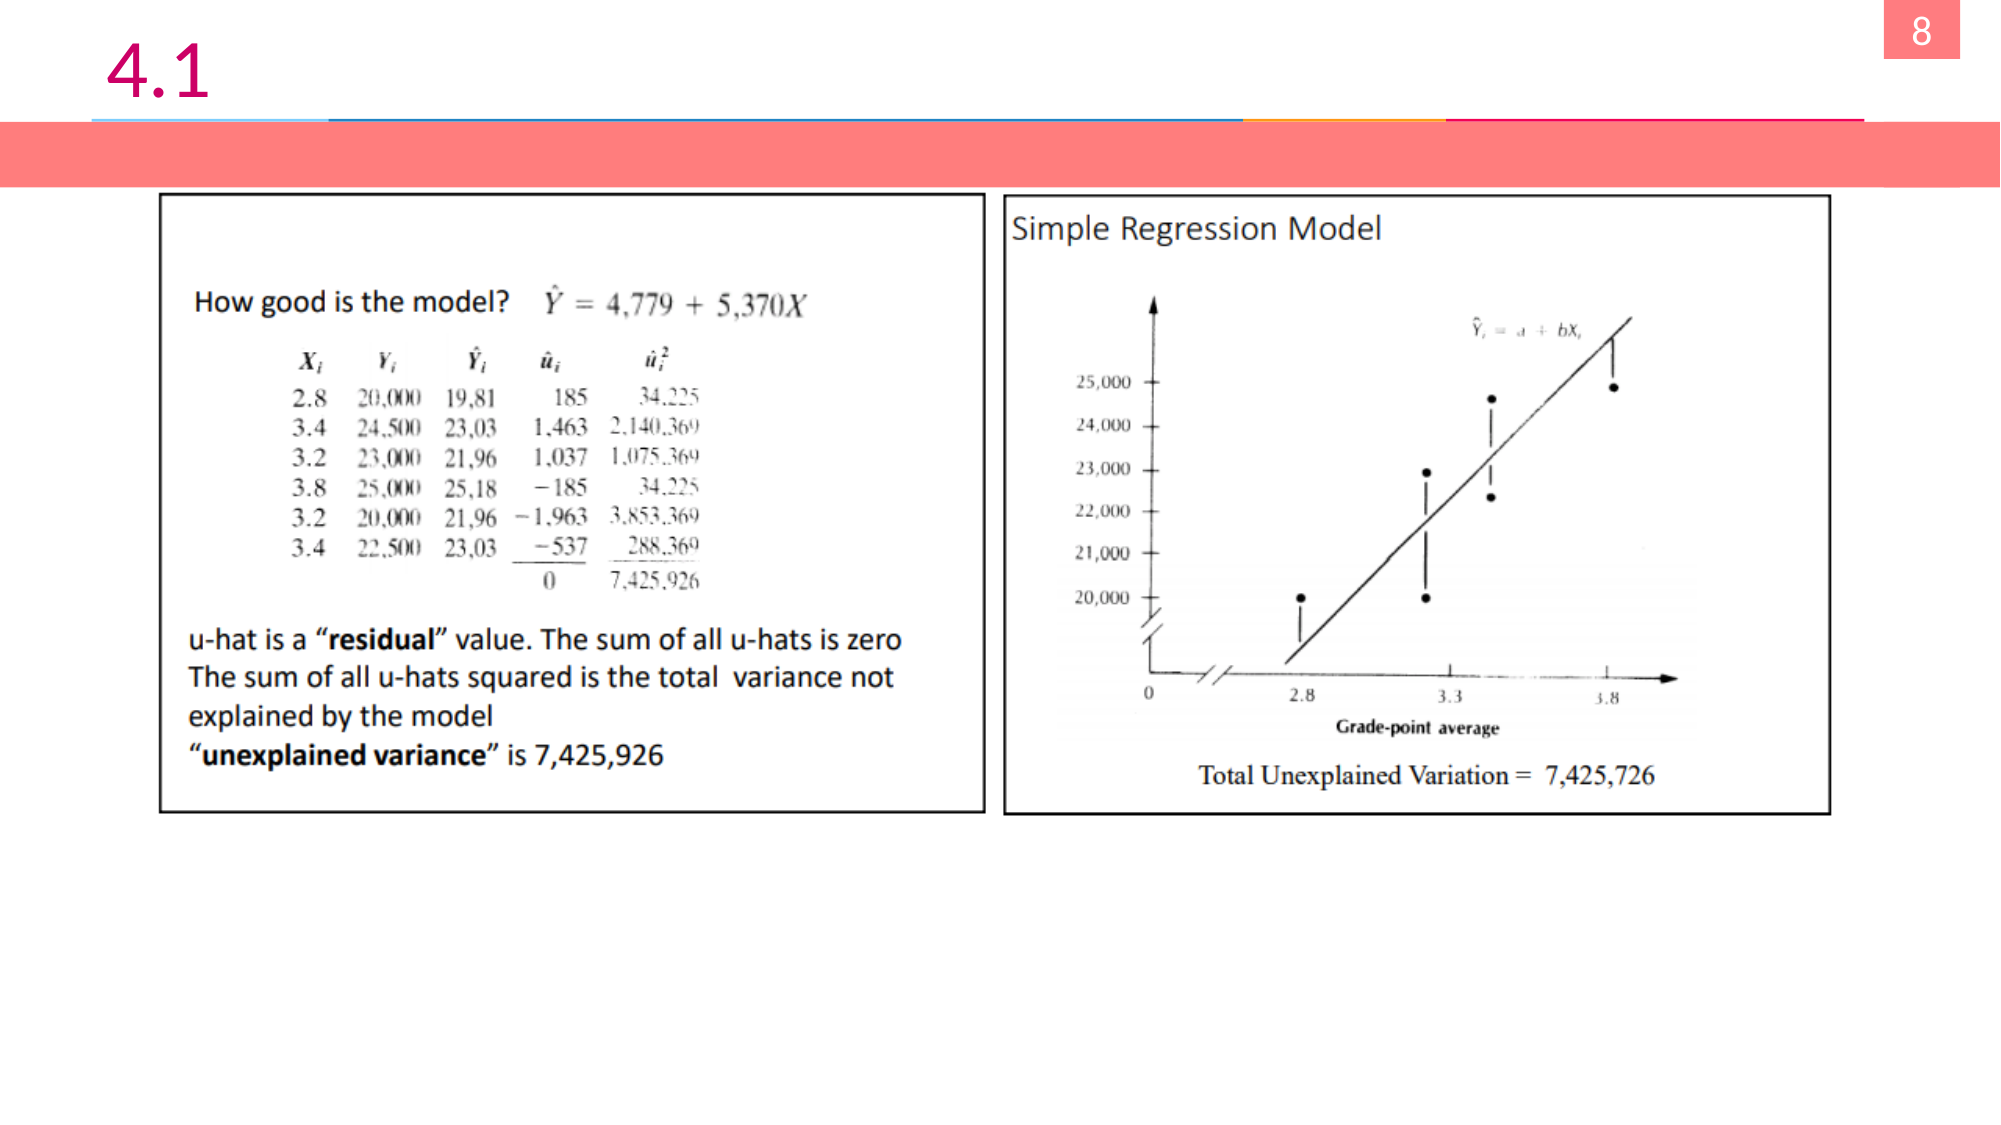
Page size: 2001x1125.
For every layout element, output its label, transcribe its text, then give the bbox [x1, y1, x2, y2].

picture [153, 190, 1844, 822]
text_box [91, 118, 1865, 122]
slide_number 8 [1883, 0, 1961, 59]
text_box [0, 121, 2000, 188]
text_box 4.1 [91, 6, 1865, 118]
